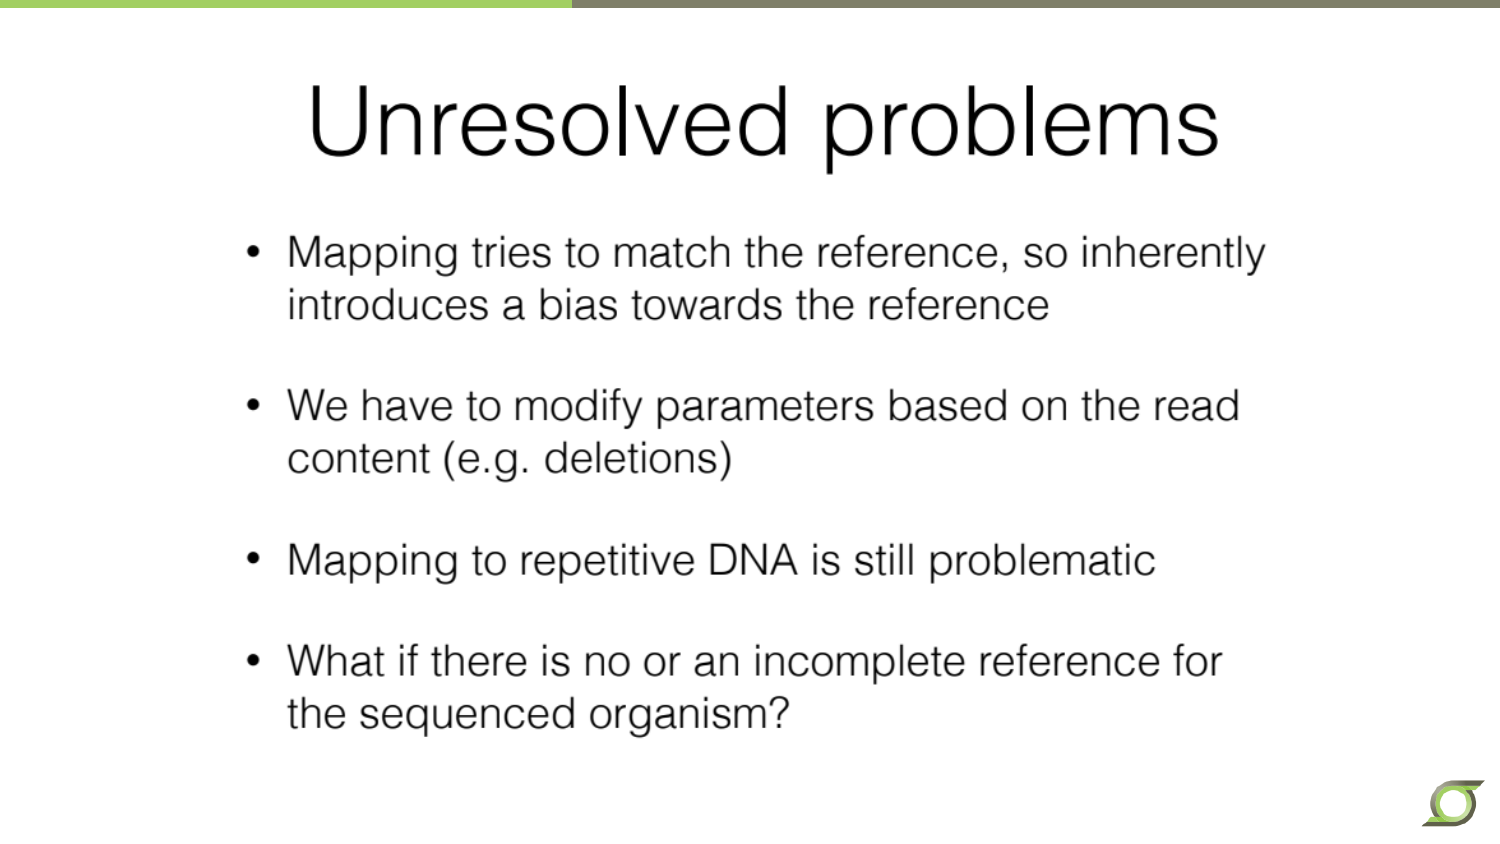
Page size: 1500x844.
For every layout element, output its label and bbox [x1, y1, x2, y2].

picture [187, 14, 1351, 842]
